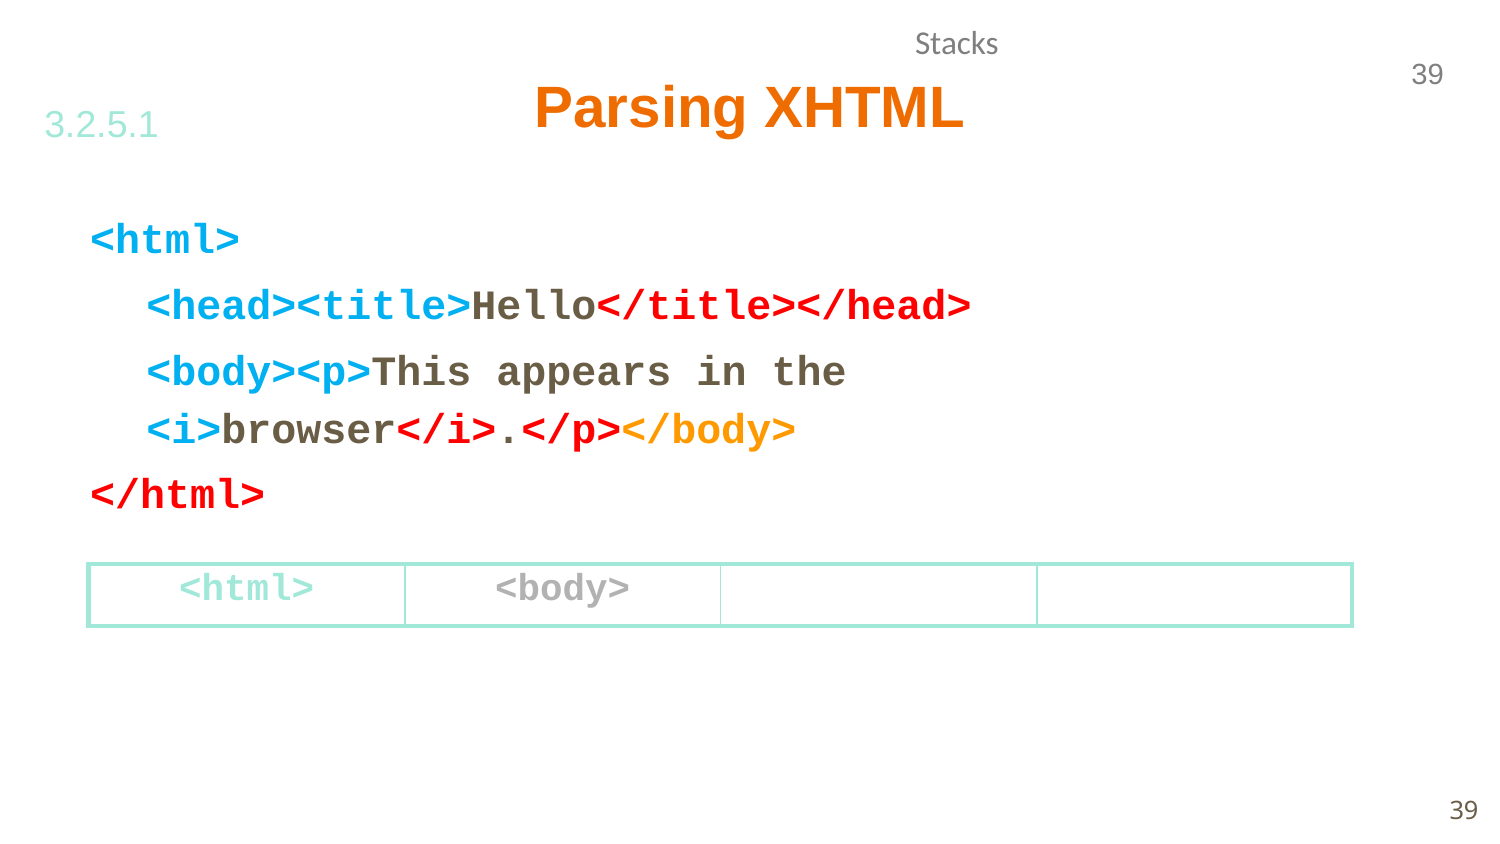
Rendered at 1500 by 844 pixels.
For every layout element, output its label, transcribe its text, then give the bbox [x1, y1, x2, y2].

slide_number ‹#› [1403, 779, 1494, 844]
table_header <body> [406, 566, 720, 624]
table_header [1038, 566, 1350, 624]
list <html> <head><title>Hello</title></head> <body><p>This appears in the <i>browser</i>.</p></body> </html> [75, 196, 1425, 754]
title Parsing XHTML [75, 33, 1425, 175]
table_header <html> [91, 566, 404, 624]
text_box 3.2.5.1 [29, 93, 176, 153]
table_header [721, 566, 1036, 624]
